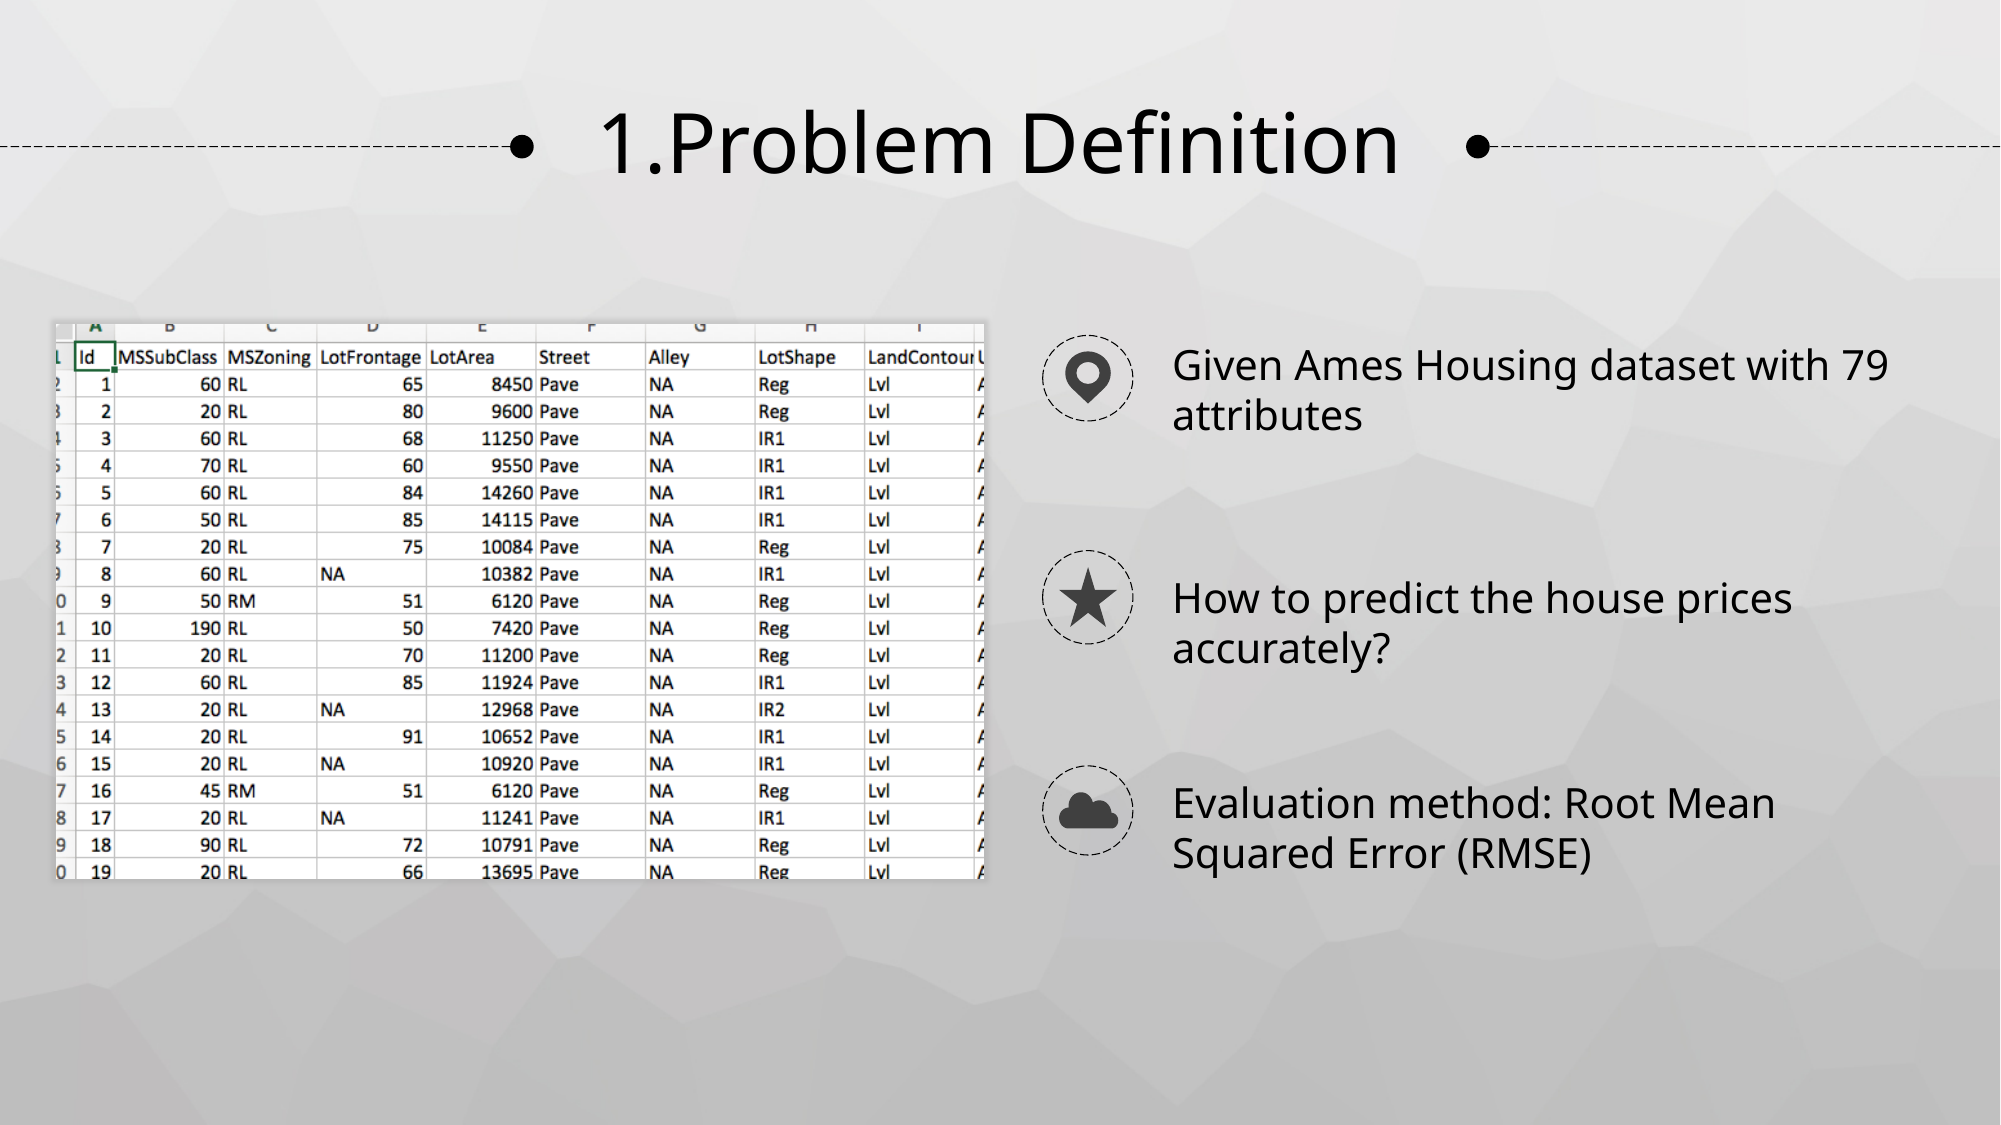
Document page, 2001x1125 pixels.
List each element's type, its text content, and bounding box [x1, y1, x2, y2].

text_box Given Ames Housing dataset with 79 attributes [1157, 331, 1960, 447]
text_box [1042, 765, 1133, 855]
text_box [1042, 335, 1133, 421]
text_box How to predict the house prices accurately? [1157, 564, 1960, 680]
title 1.Problem Definition [533, 65, 1467, 228]
picture [0, 0, 2001, 1125]
text_box Evaluation method: Root Mean Squared Error (RMSE) [1157, 769, 1953, 884]
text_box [1042, 550, 1133, 644]
